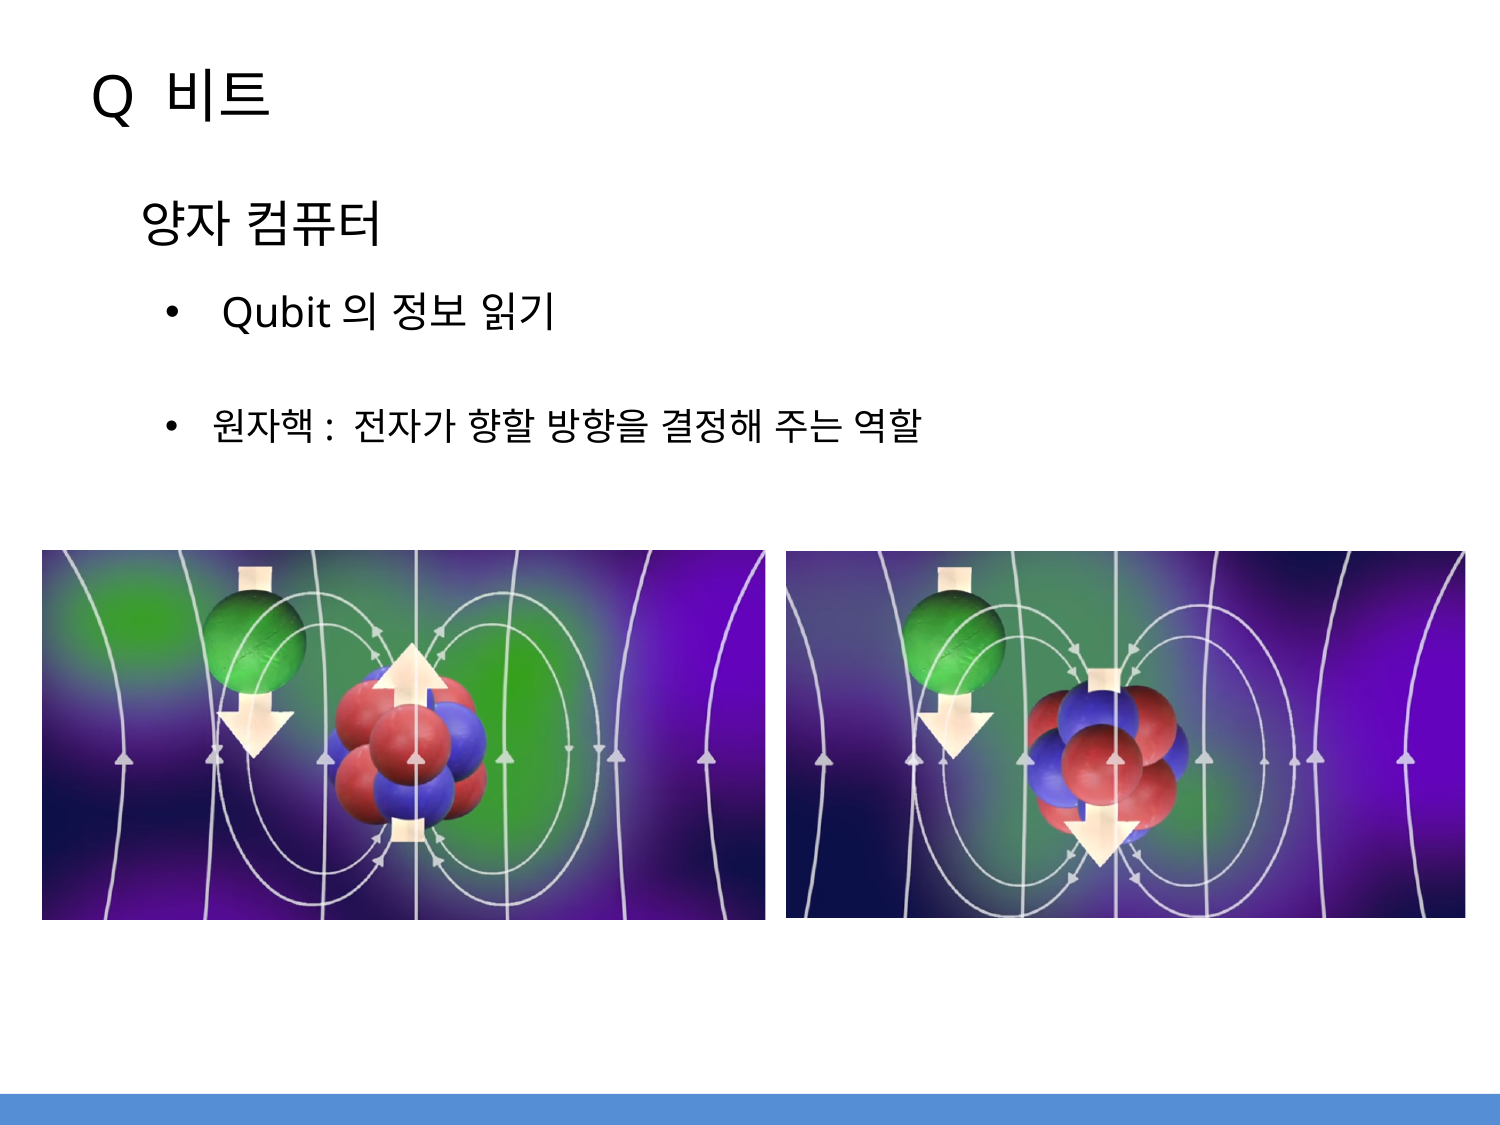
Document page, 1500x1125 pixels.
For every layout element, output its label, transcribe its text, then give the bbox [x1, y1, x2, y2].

text_box 양자 컴퓨터 [125, 185, 504, 261]
text_box [0, 1092, 1500, 1125]
text_box Qubit의 정보 읽기 [150, 278, 1424, 494]
text_box 원자핵: 전자가 향할 방향을 결정해 주는 역할 [150, 373, 1179, 456]
title Q 비트 [75, 0, 1425, 188]
picture [41, 550, 766, 920]
picture [785, 550, 1466, 918]
